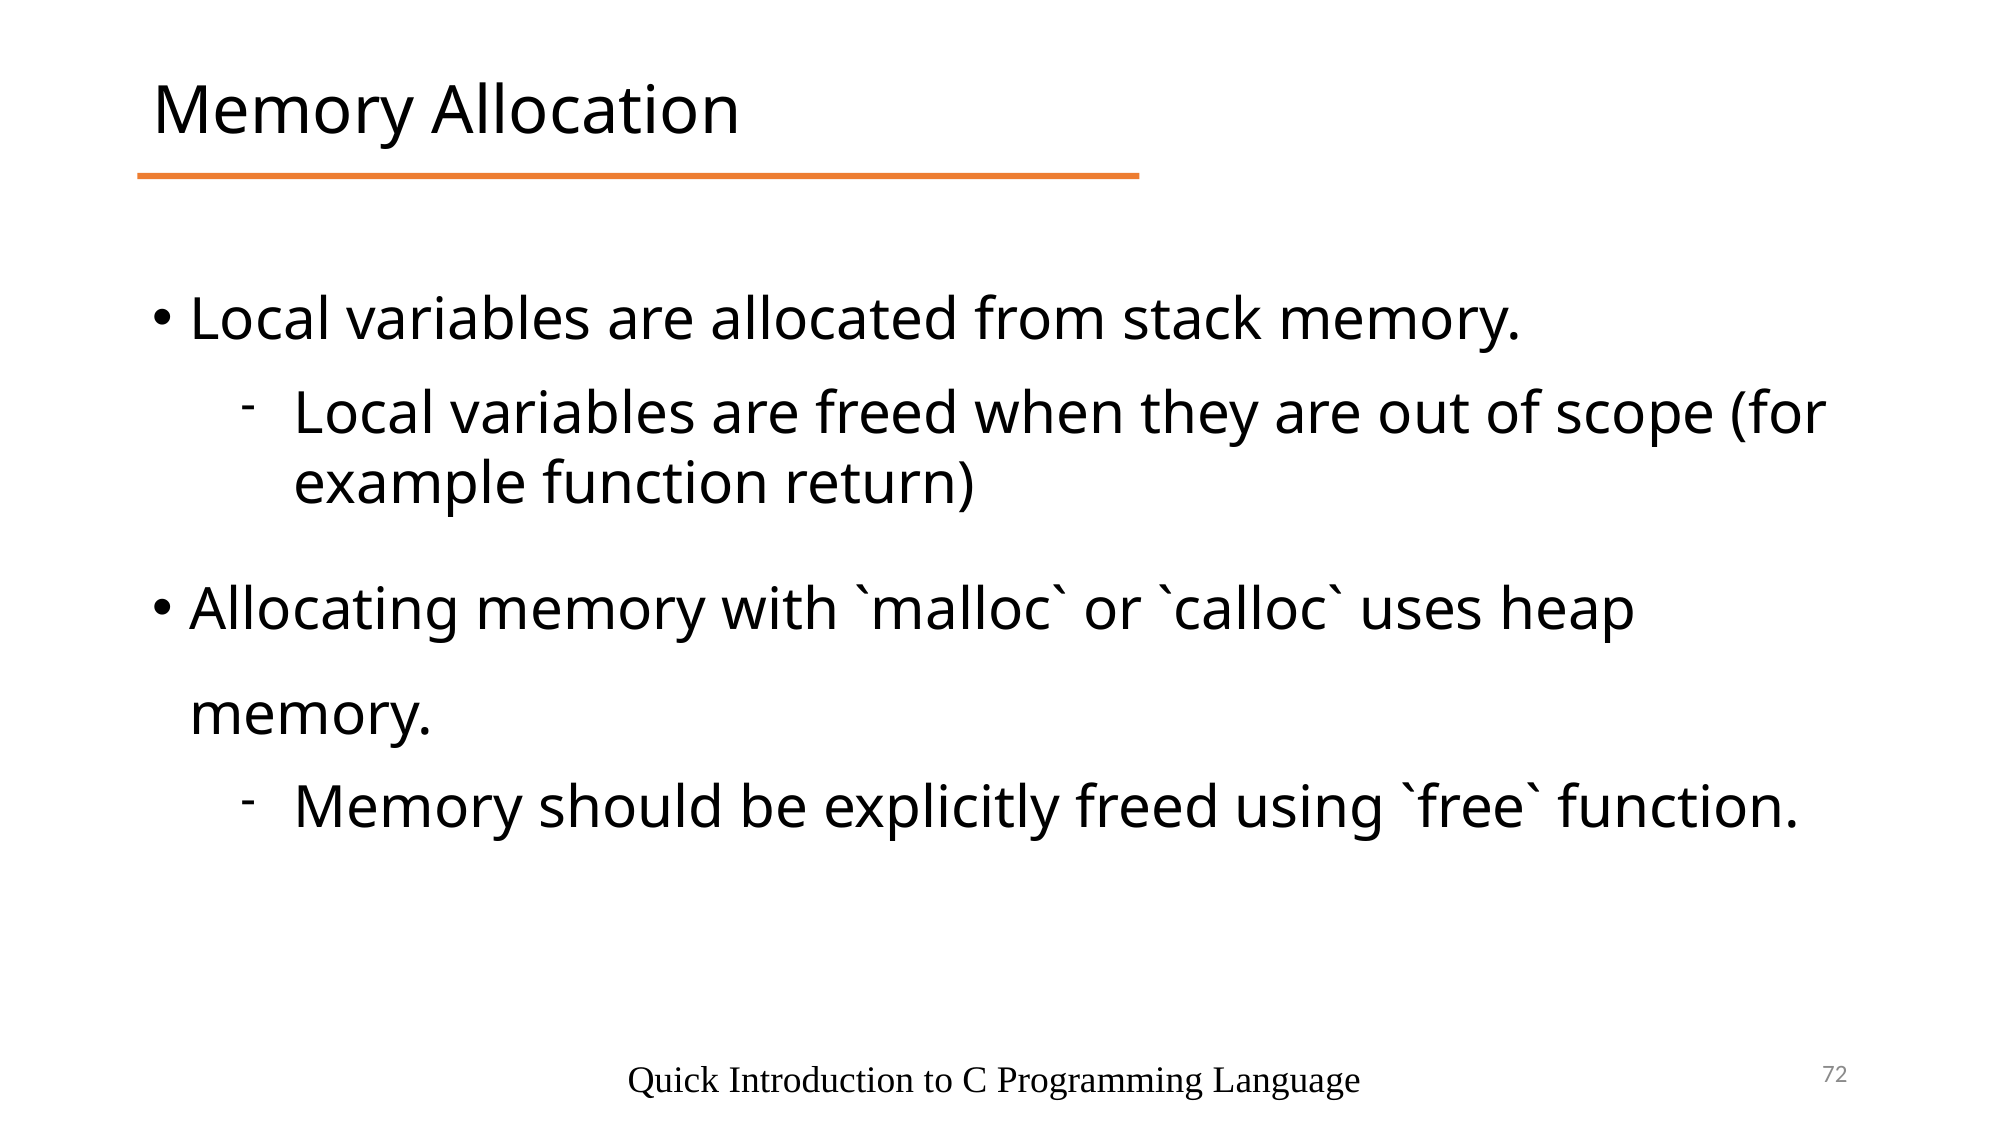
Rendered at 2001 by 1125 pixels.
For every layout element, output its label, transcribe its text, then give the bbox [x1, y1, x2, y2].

text_box Local variables are allocated from stack memory. Local variables are freed when they are out of scope (for example function return) Allocating memory with `malloc` or `calloc` uses heap memory. Memory should be explicitly freed using `free` function. [137, 239, 1863, 1014]
text_box 3 [1412, 1042, 1863, 1103]
text_box Memory Allocation [137, 2, 1863, 221]
